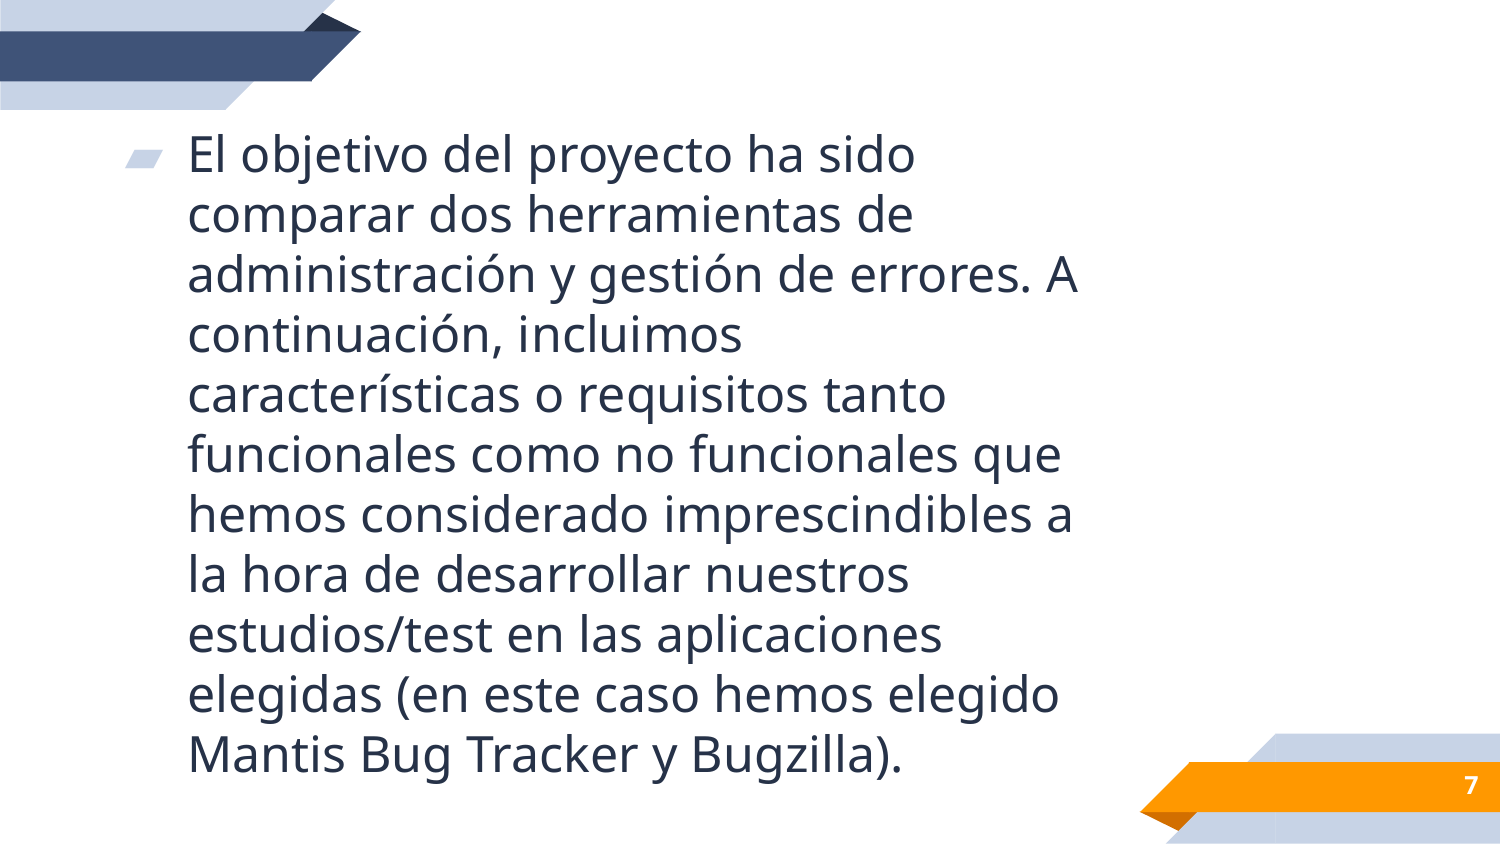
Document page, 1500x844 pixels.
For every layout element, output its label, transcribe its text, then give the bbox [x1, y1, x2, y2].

list El objetivo del proyecto ha sido comparar dos herramientas de administración y gestión de errores. A continuación, incluimos características o requisitos tanto funcionales como no funcionales que hemos considerado imprescindibles a la hora de desarrollar nuestros estudios/test en las aplicaciones elegidas (en este caso hemos elegido Mantis Bug Tracker y Bugzilla). [97, 194, 1104, 711]
slide_number 7 [1249, 760, 1494, 813]
